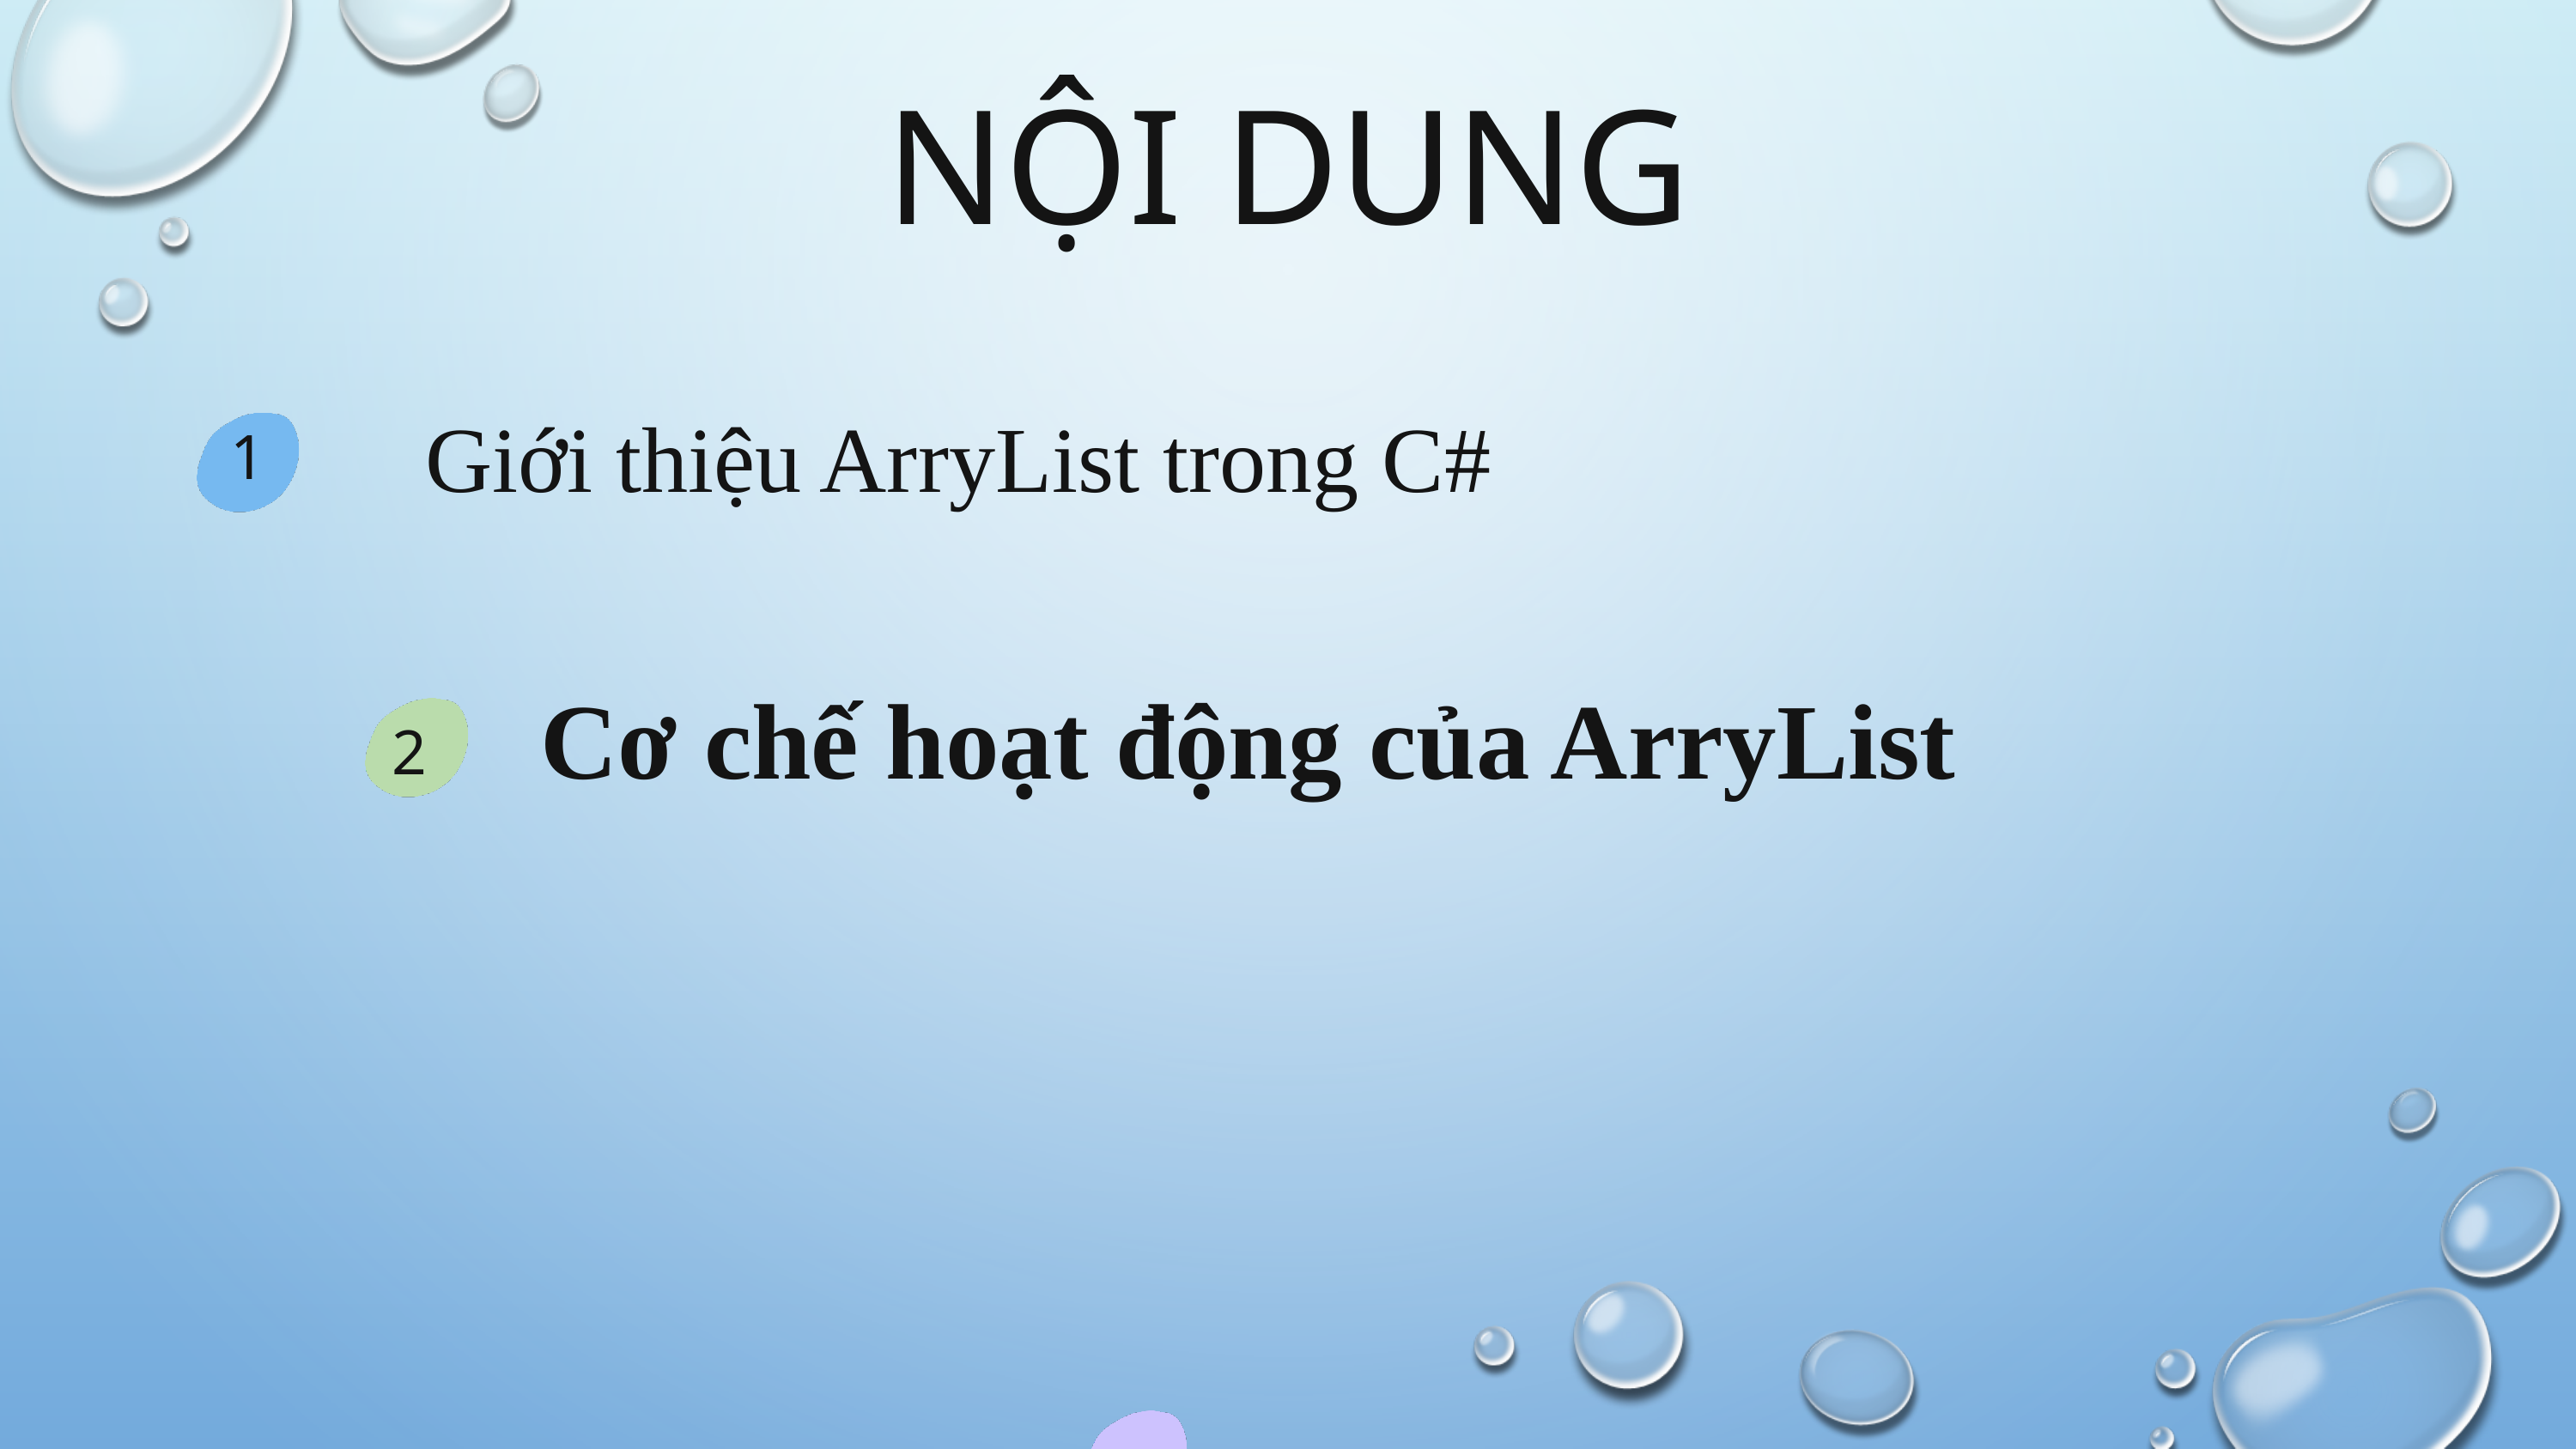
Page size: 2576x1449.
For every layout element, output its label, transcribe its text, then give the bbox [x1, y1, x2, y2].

picture [0, 0, 2576, 1449]
text_box NỘI DUNG [398, 91, 2178, 257]
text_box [196, 380, 1653, 513]
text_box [364, 670, 2057, 803]
